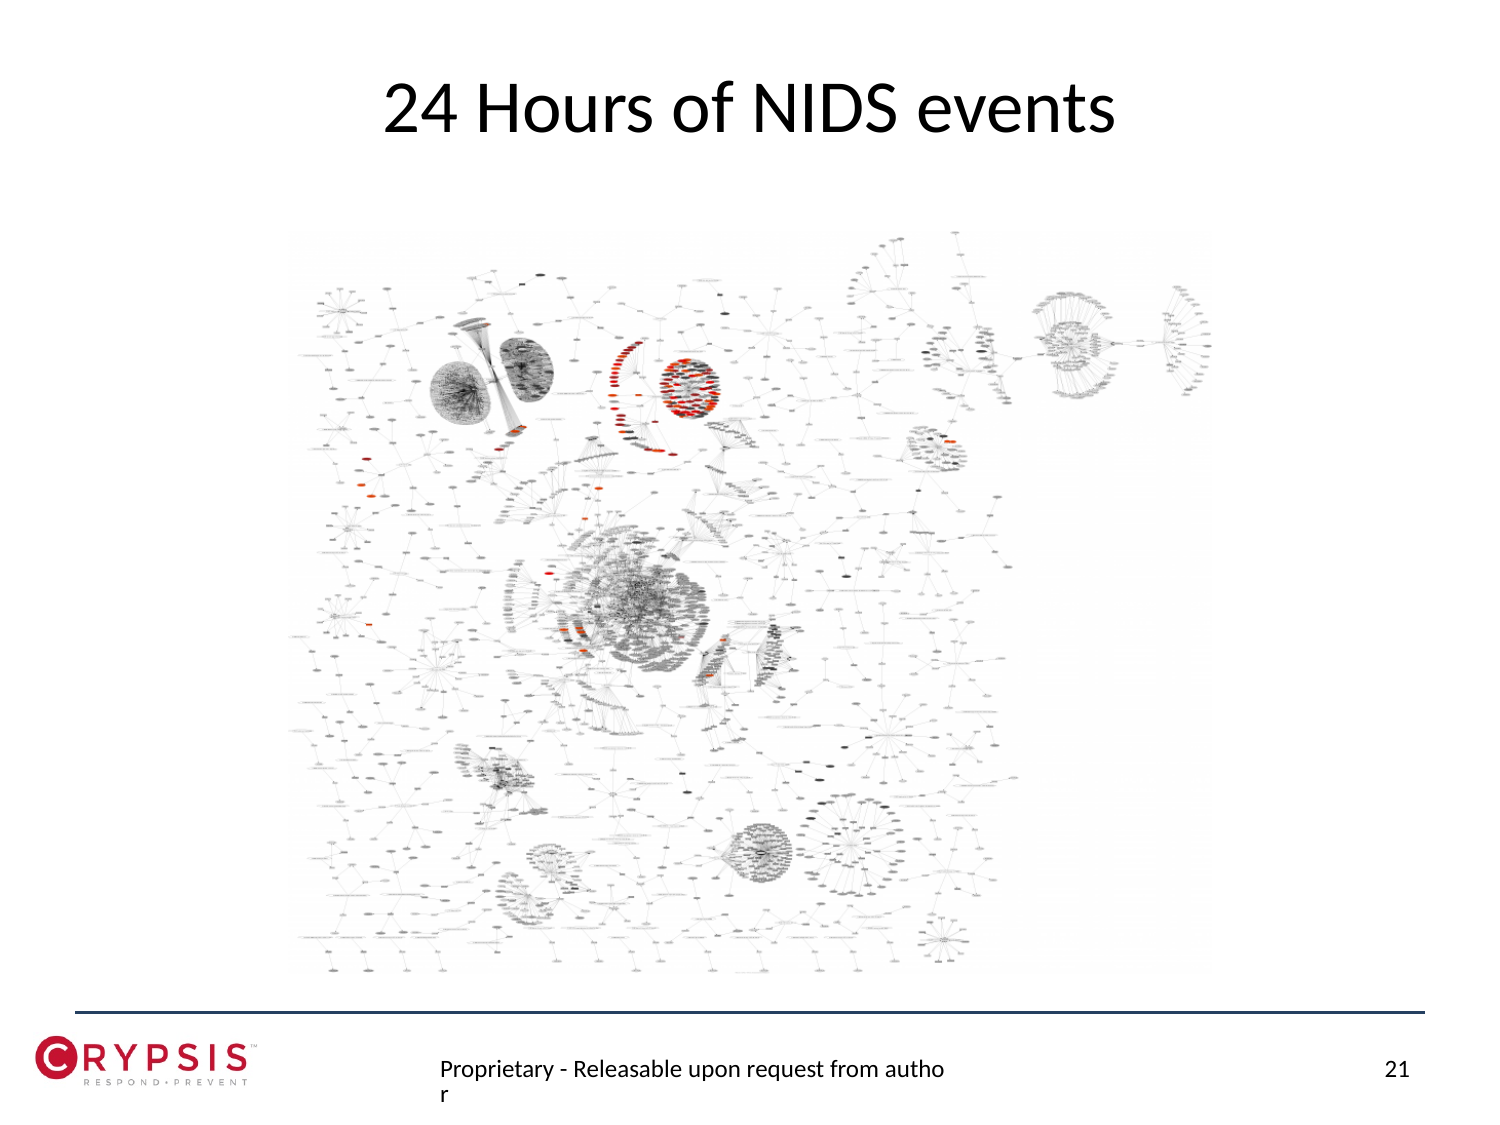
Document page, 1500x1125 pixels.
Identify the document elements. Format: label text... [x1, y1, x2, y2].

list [74, 230, 1426, 974]
picture [33, 1032, 259, 1088]
footer Proprietary - Releasable upon request from author [425, 1037, 963, 1098]
slide_number 21 [1074, 1037, 1425, 1098]
title 24 Hours of NIDS events [75, 24, 1425, 180]
